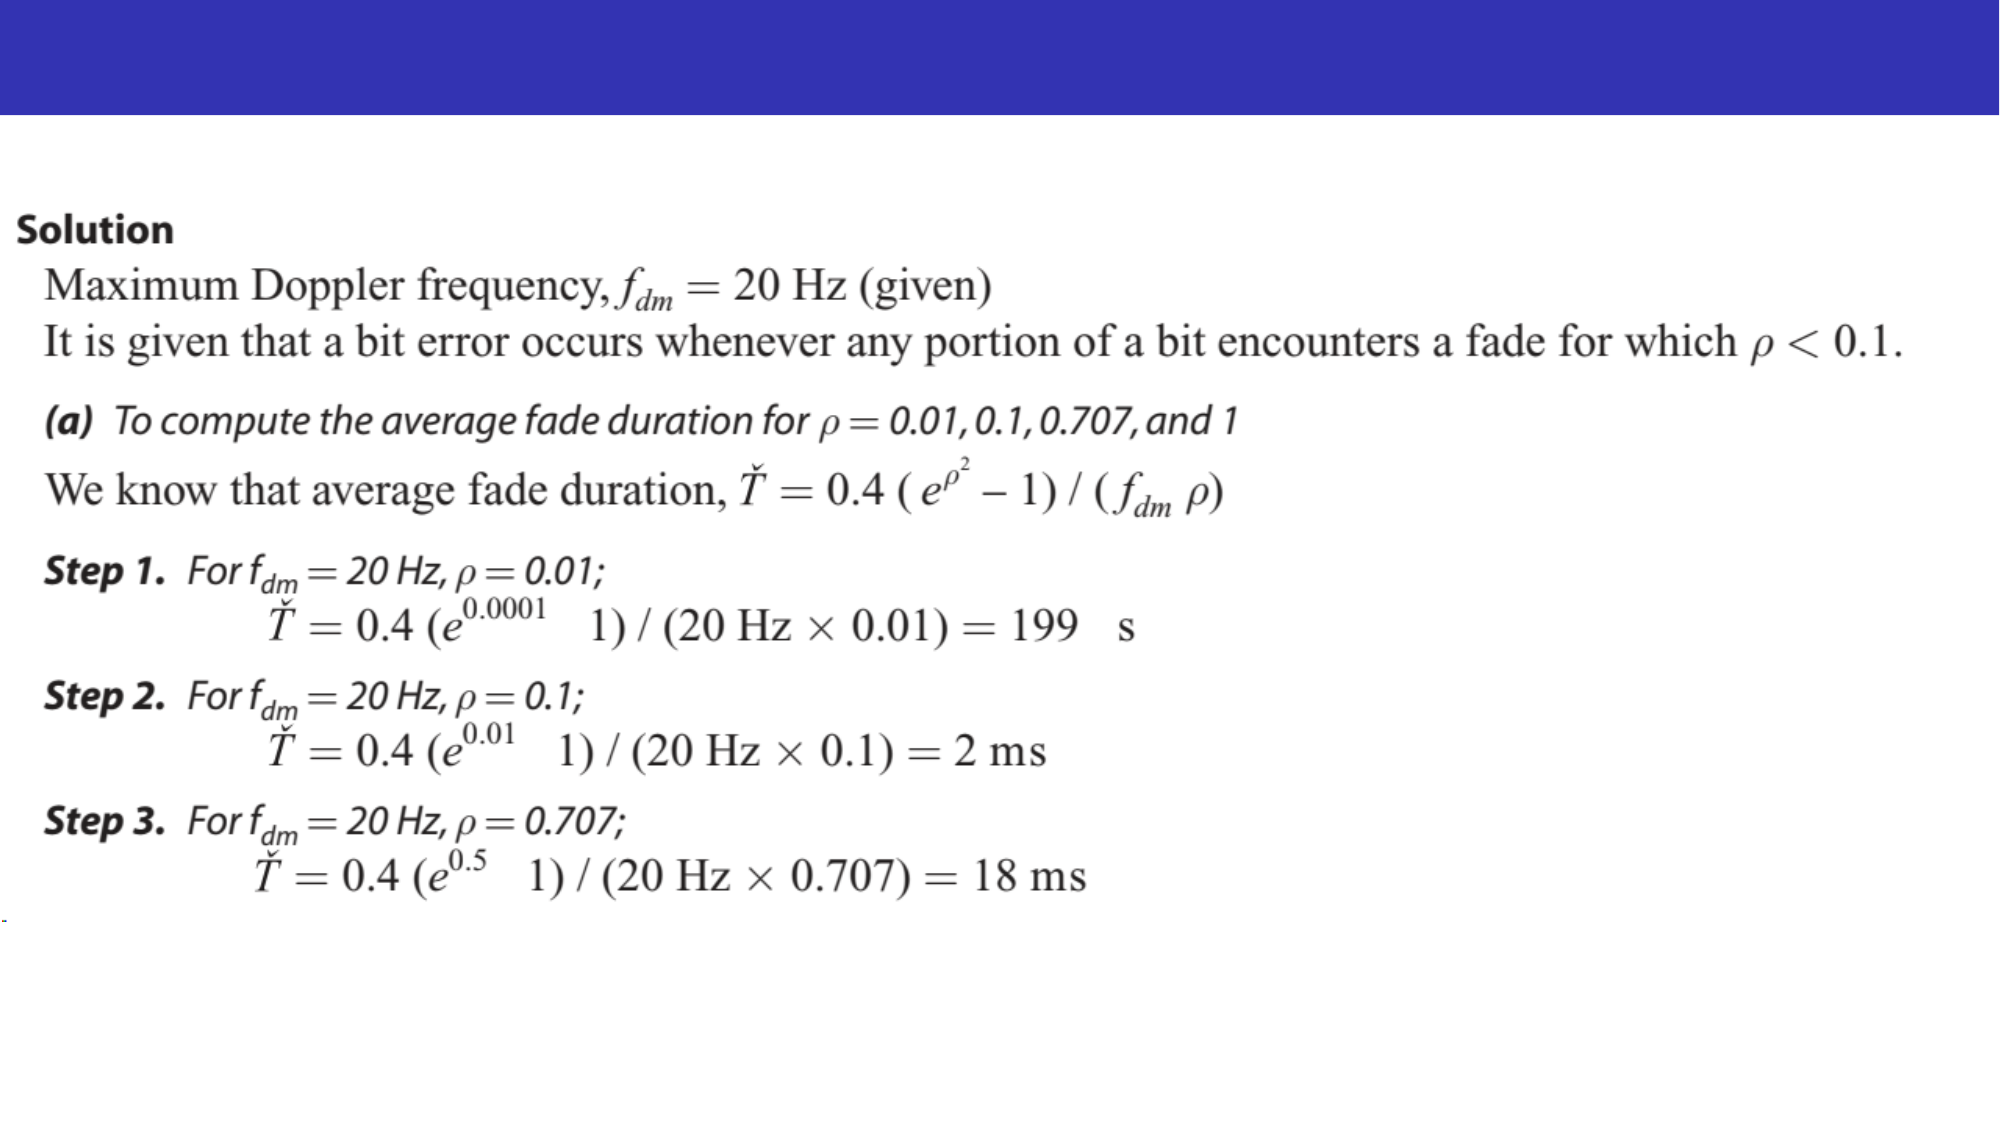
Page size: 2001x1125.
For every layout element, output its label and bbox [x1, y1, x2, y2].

picture [2, 202, 1998, 923]
